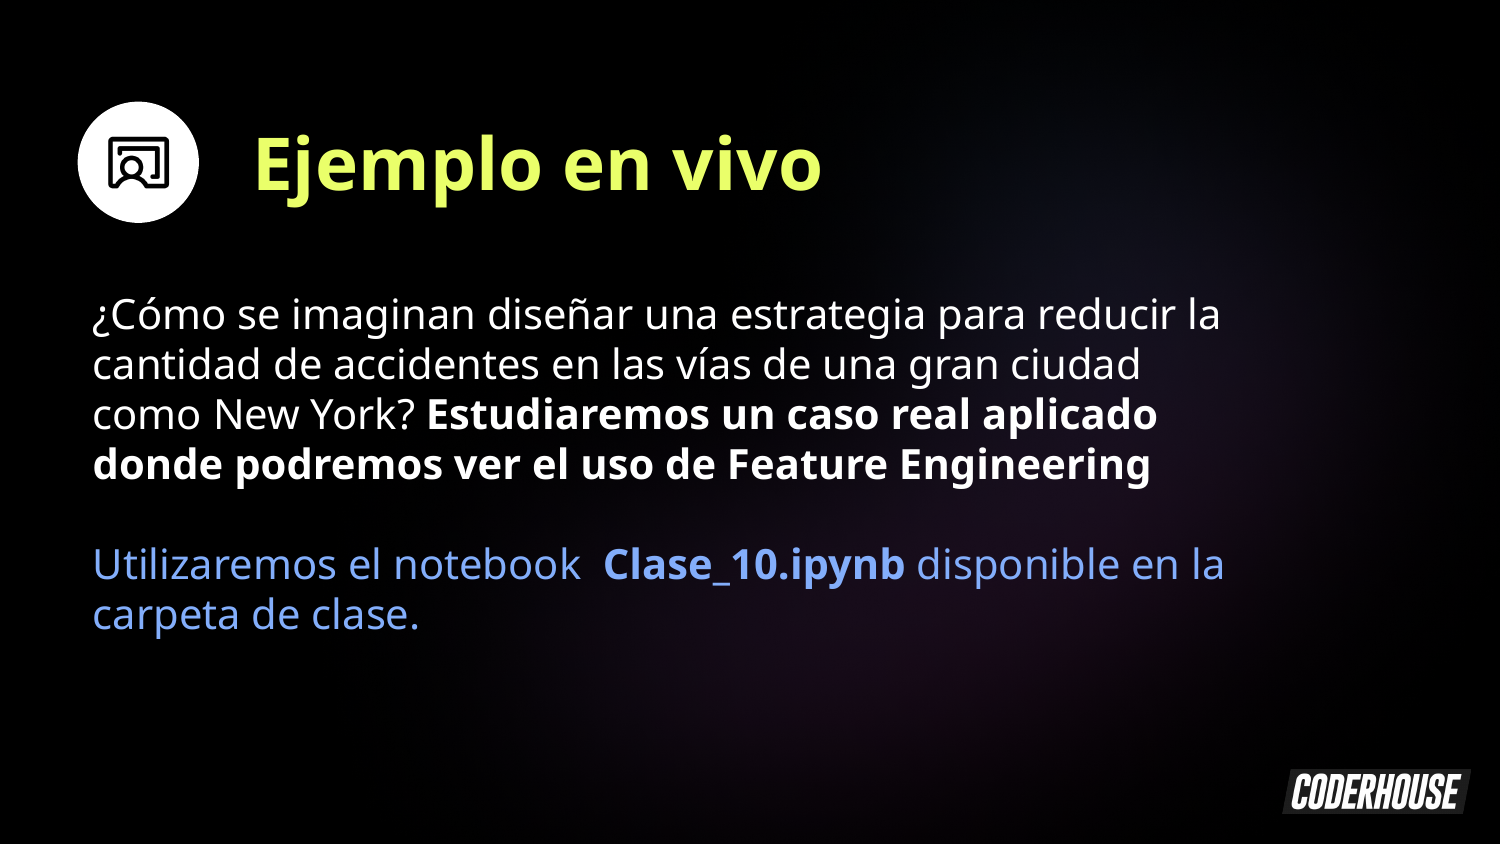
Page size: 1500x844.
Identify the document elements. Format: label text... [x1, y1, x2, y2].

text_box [77, 101, 200, 224]
text_box ¿Cómo se imaginan diseñar una estrategia para reducir la cantidad de accidentes en las vías de una gran ciudad como New York? Estudiaremos un caso real aplicado donde podremos ver el uso de Feature Engineering Utilizaremos el notebook Clase_10.ipynb disponible en la carpeta de clase. [77, 210, 1254, 703]
picture [0, 0, 1500, 844]
text_box Ejemplo en vivo [237, 112, 1414, 222]
